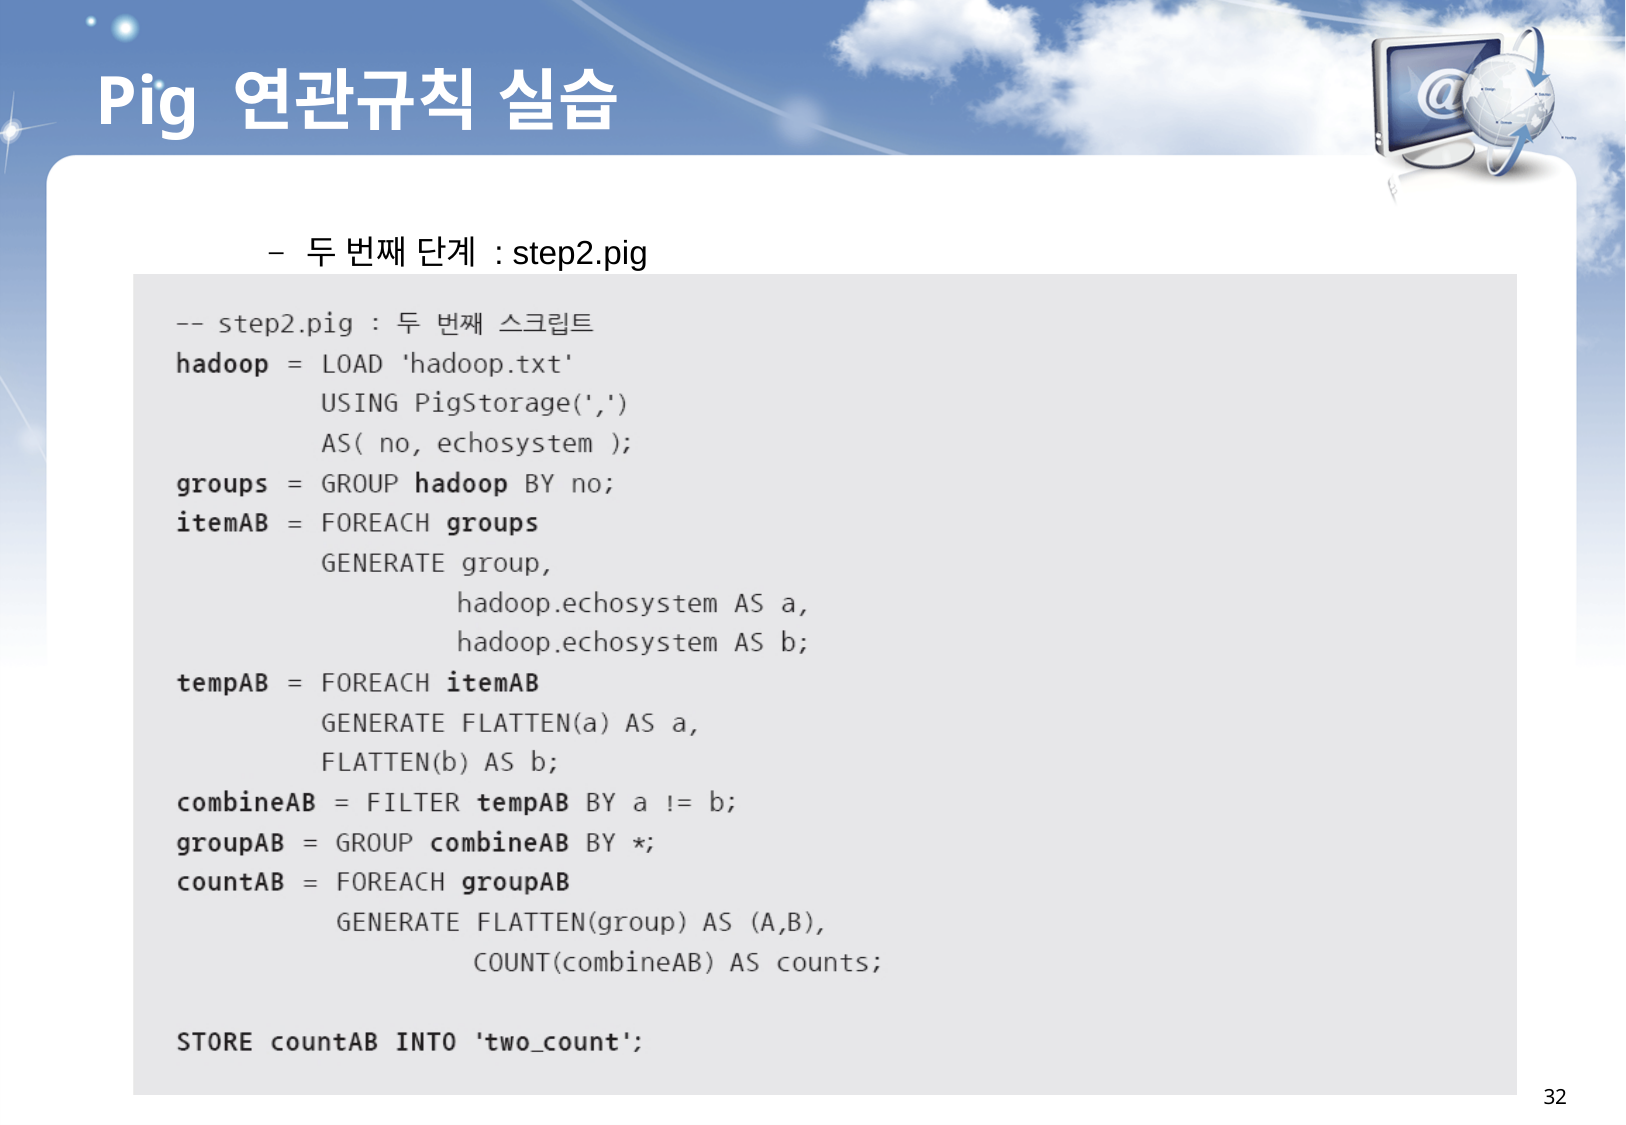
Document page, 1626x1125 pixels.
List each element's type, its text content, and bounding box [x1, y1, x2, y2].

title Pig 연관규칙 실습 [80, 48, 1507, 147]
list 두 번째 단계 : step2.pig [28, 215, 1578, 1125]
picture [132, 274, 1517, 1095]
picture [0, 0, 1626, 1125]
